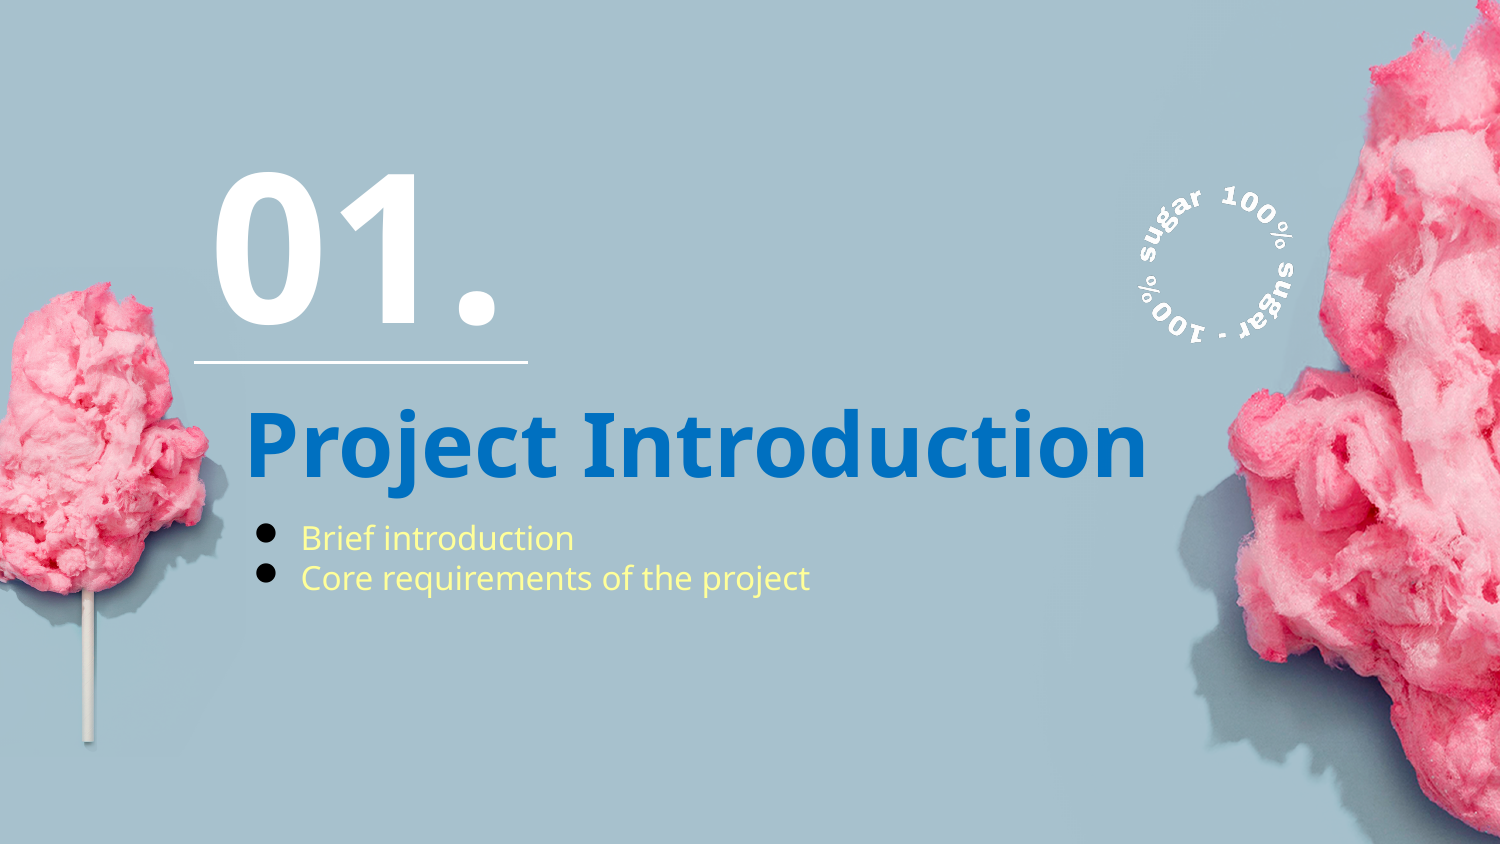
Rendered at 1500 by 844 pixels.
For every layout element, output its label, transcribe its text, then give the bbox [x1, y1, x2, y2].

picture [1028, 0, 1500, 844]
text_box Brief introduction Core requirements of the project [250, 510, 1023, 605]
title 01. [194, 119, 614, 363]
title Project Introduction [250, 372, 1023, 510]
picture [0, 266, 246, 758]
